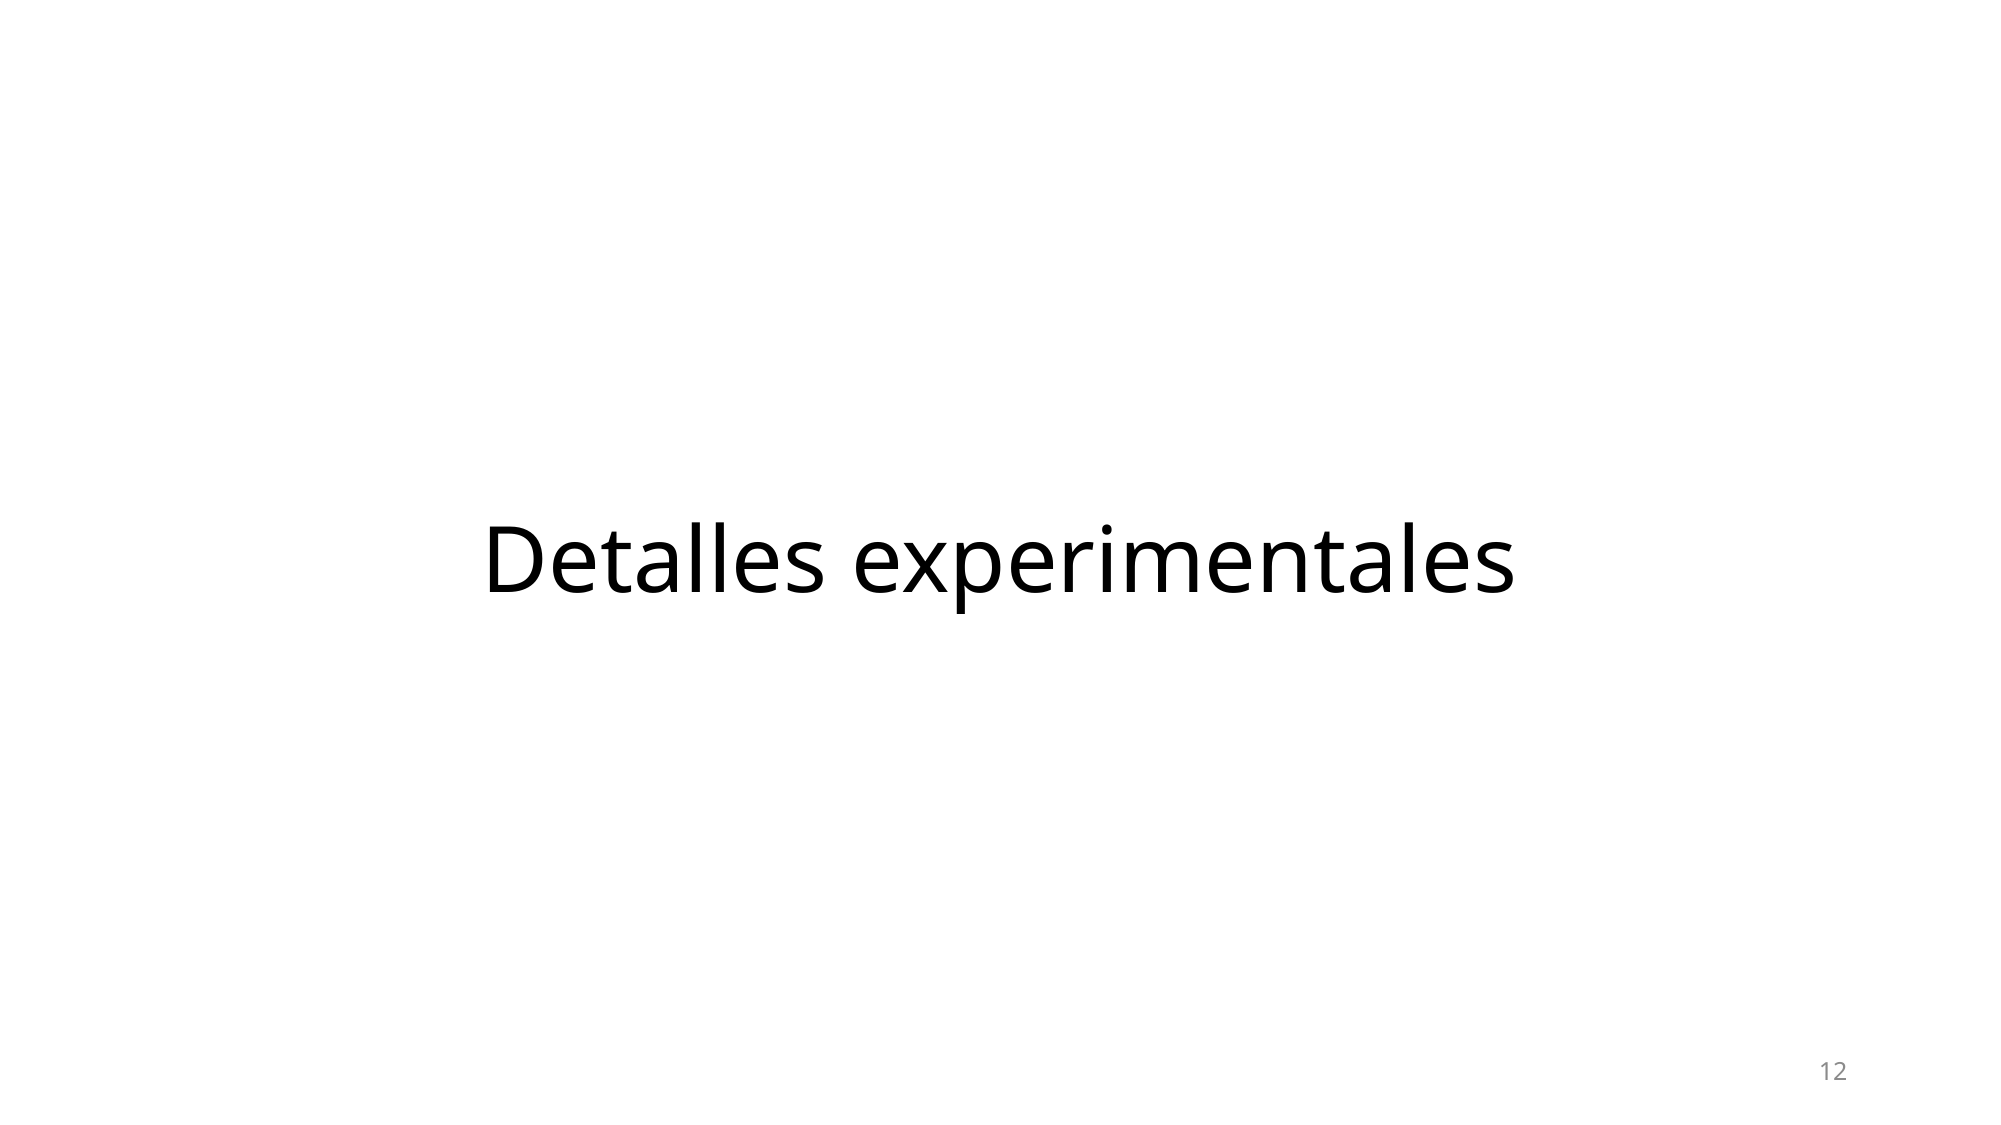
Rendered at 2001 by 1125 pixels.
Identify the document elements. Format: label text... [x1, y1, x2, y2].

slide_number 12 [1412, 1042, 1863, 1103]
title Detalles experimentales [137, 453, 1863, 672]
